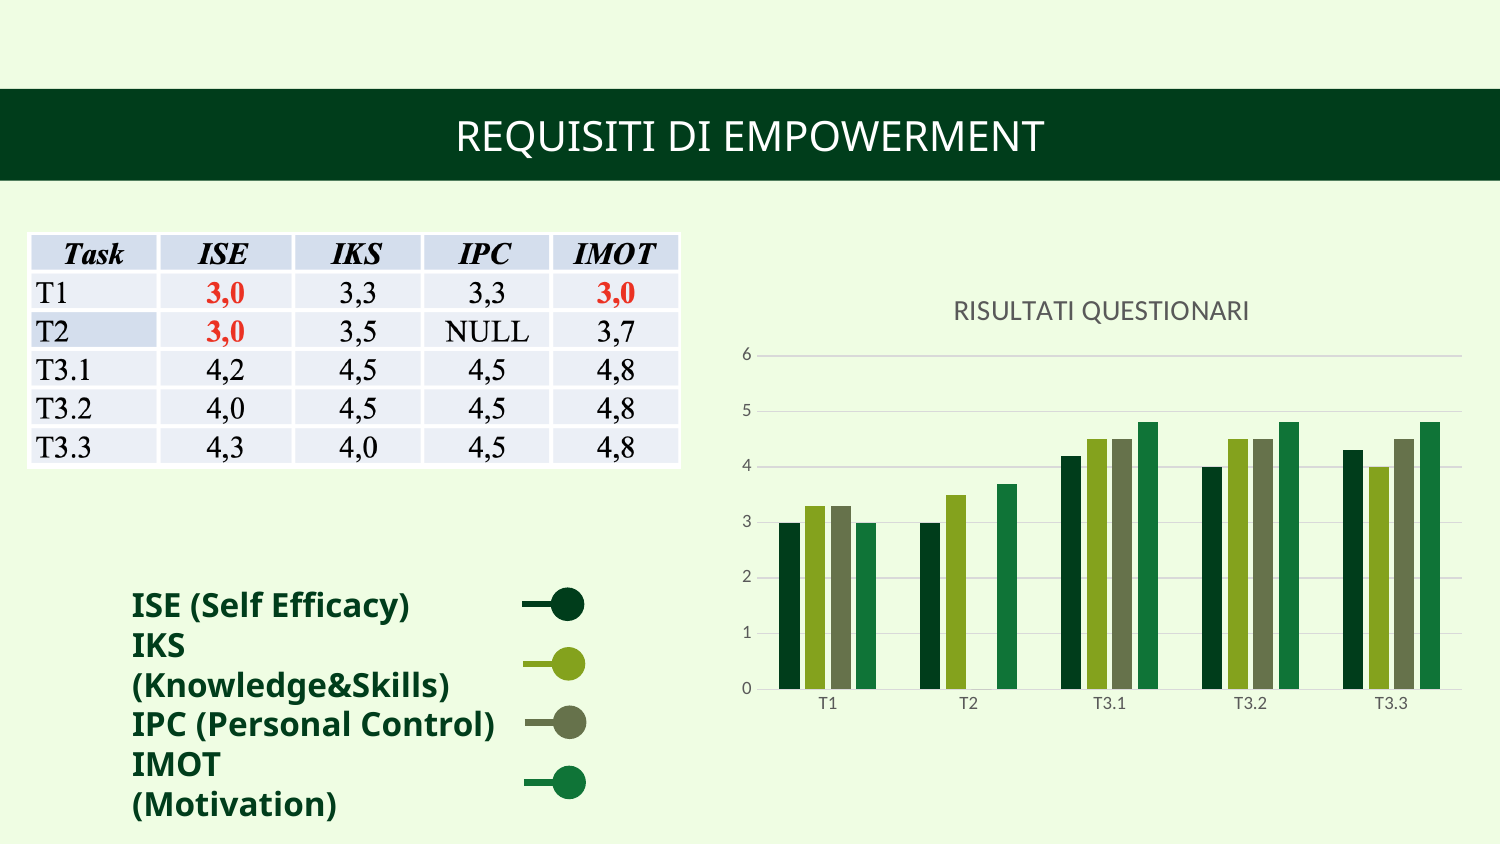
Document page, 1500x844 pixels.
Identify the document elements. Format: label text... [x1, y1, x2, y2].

title REQUISITI DI EMPOWERMENT [116, 95, 1383, 174]
text_box IKS (Knowledge&Skills) [116, 636, 511, 691]
text_box IMOT (Motivation) [116, 755, 447, 810]
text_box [523, 765, 587, 800]
picture [27, 232, 682, 470]
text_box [524, 705, 587, 740]
chart [726, 272, 1478, 724]
text_box ISE (Self Efficacy) [116, 577, 459, 632]
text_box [523, 646, 586, 681]
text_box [522, 587, 585, 622]
text_box IPC (Personal Control) [116, 696, 511, 751]
